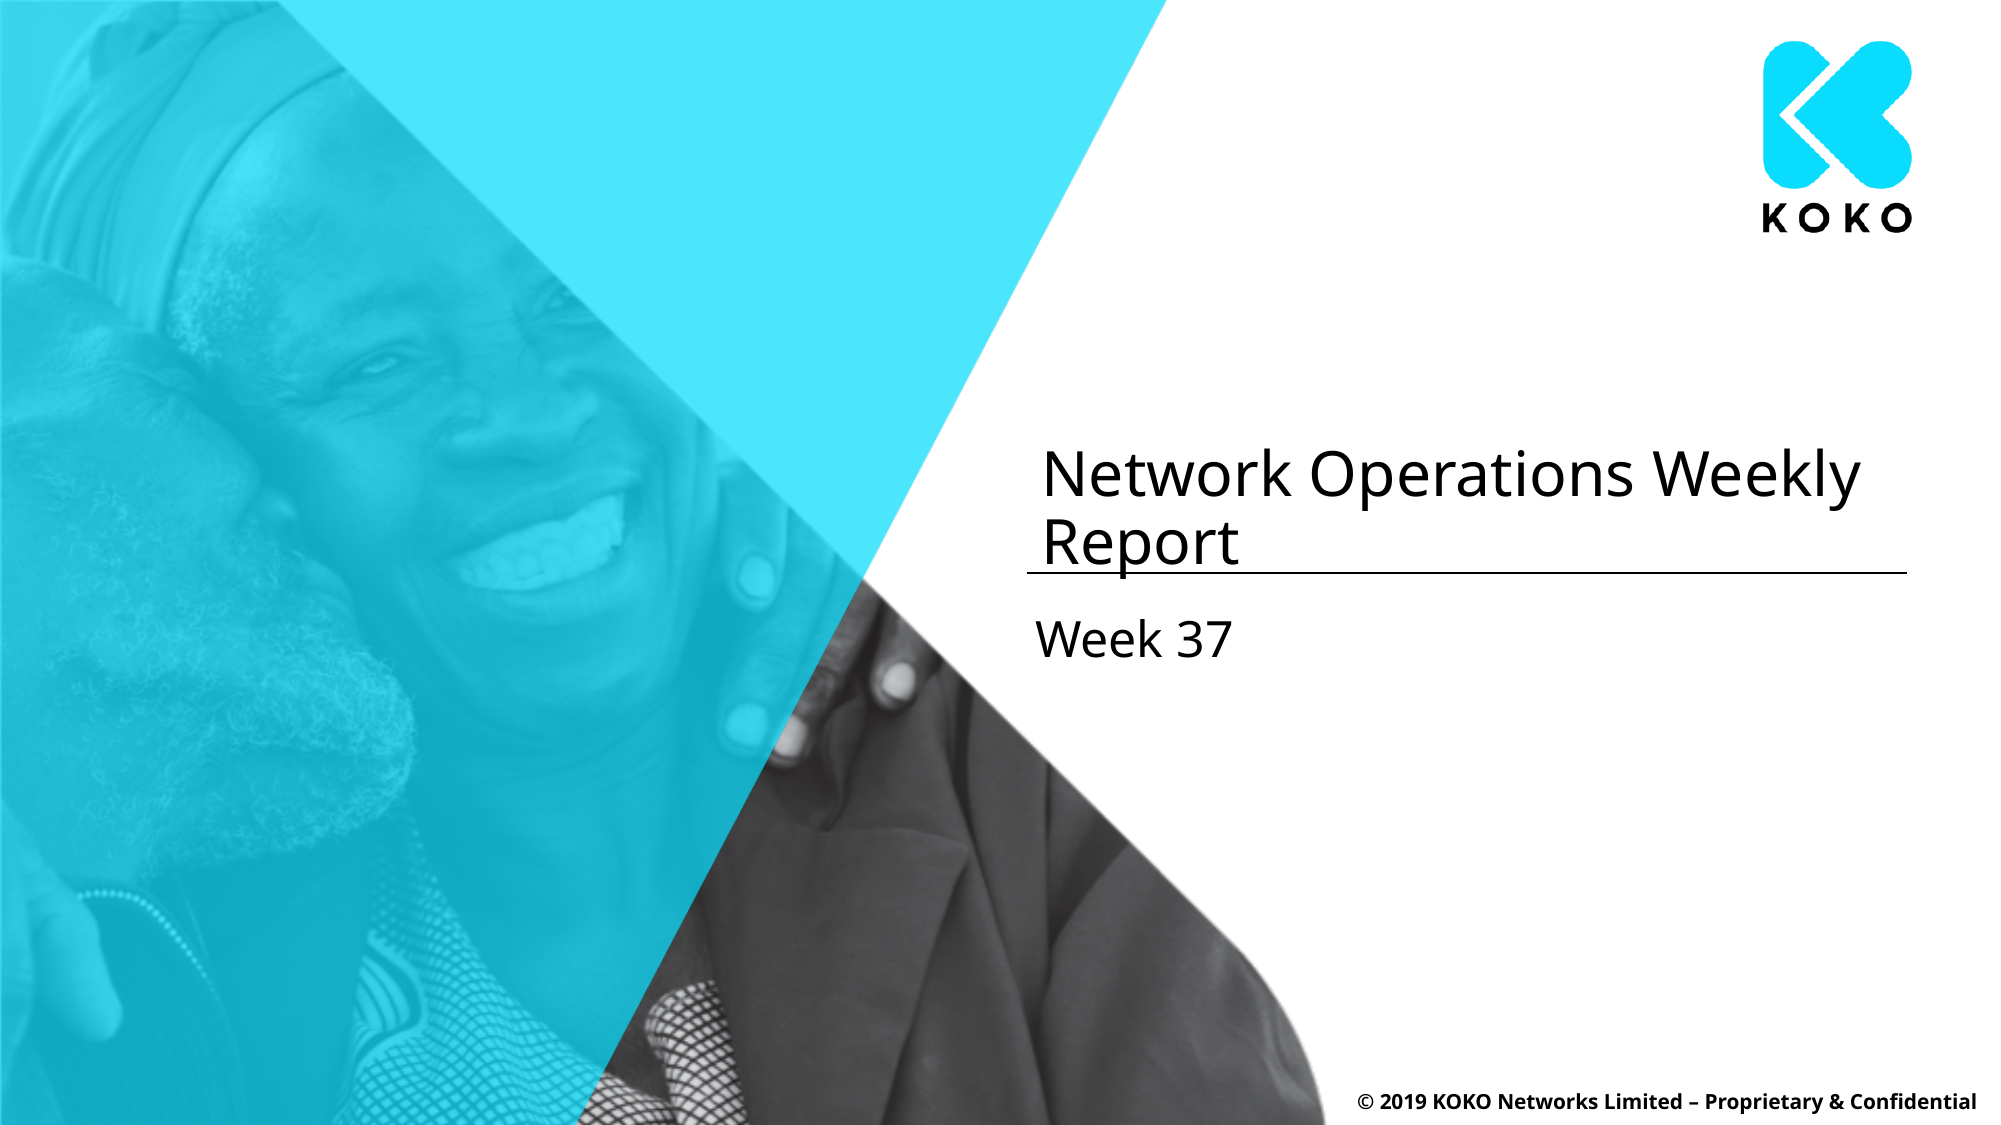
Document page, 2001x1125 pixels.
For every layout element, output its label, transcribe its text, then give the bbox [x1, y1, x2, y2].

title Network Operations Weekly Report [1026, 449, 1908, 572]
picture [0, 0, 1328, 1125]
subtitle Week 37 [1020, 607, 1901, 730]
picture [1710, 17, 1960, 266]
